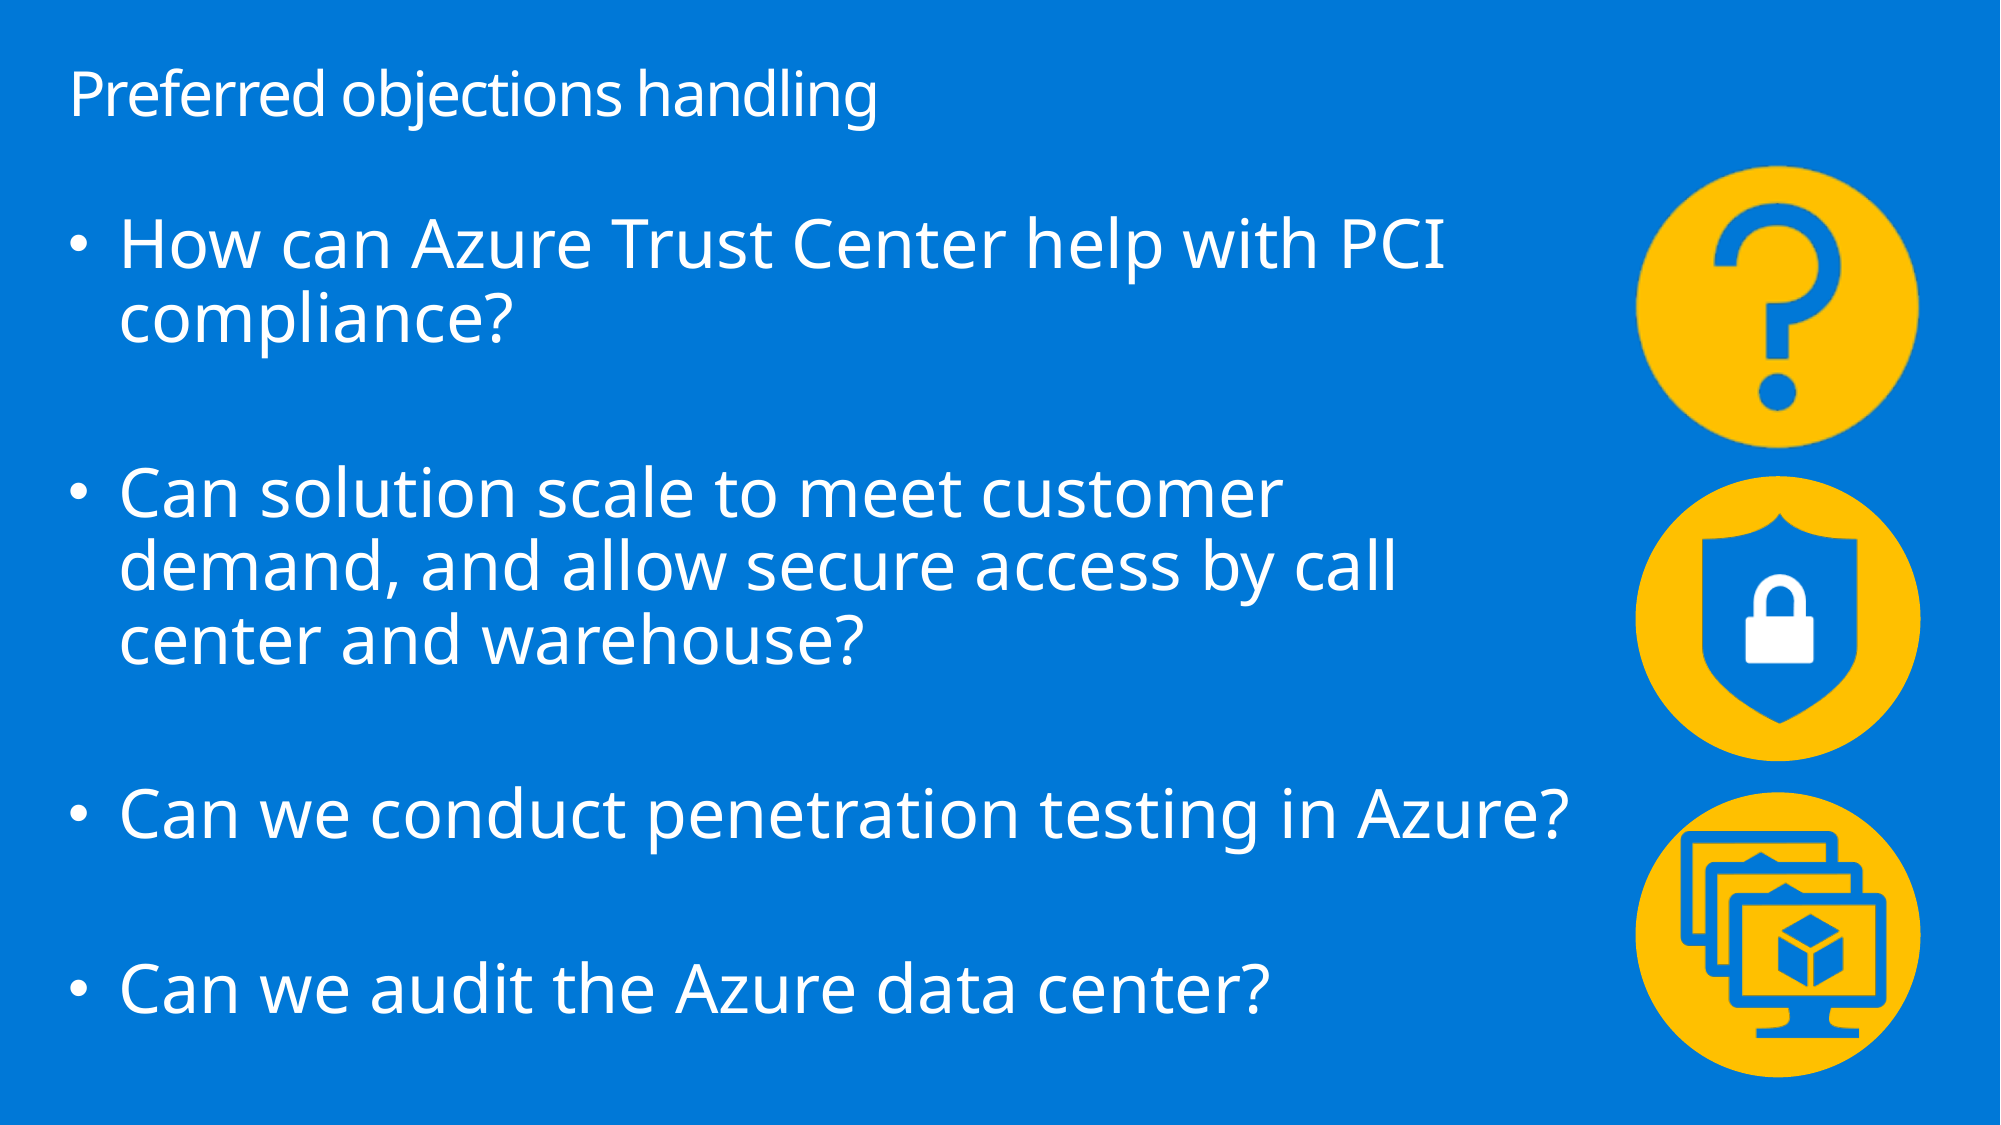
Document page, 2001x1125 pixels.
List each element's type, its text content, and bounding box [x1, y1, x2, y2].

title Preferred objections handling [44, 47, 1957, 195]
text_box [1599, 129, 1957, 1078]
list How can Azure Trust Center help with PCI compliance? Can solution scale to meet customer demand, and allow secure access by call center and warehouse? Can we conduct penetration testing in Azure? Can we audit the Azure data center? [44, 195, 1599, 1073]
